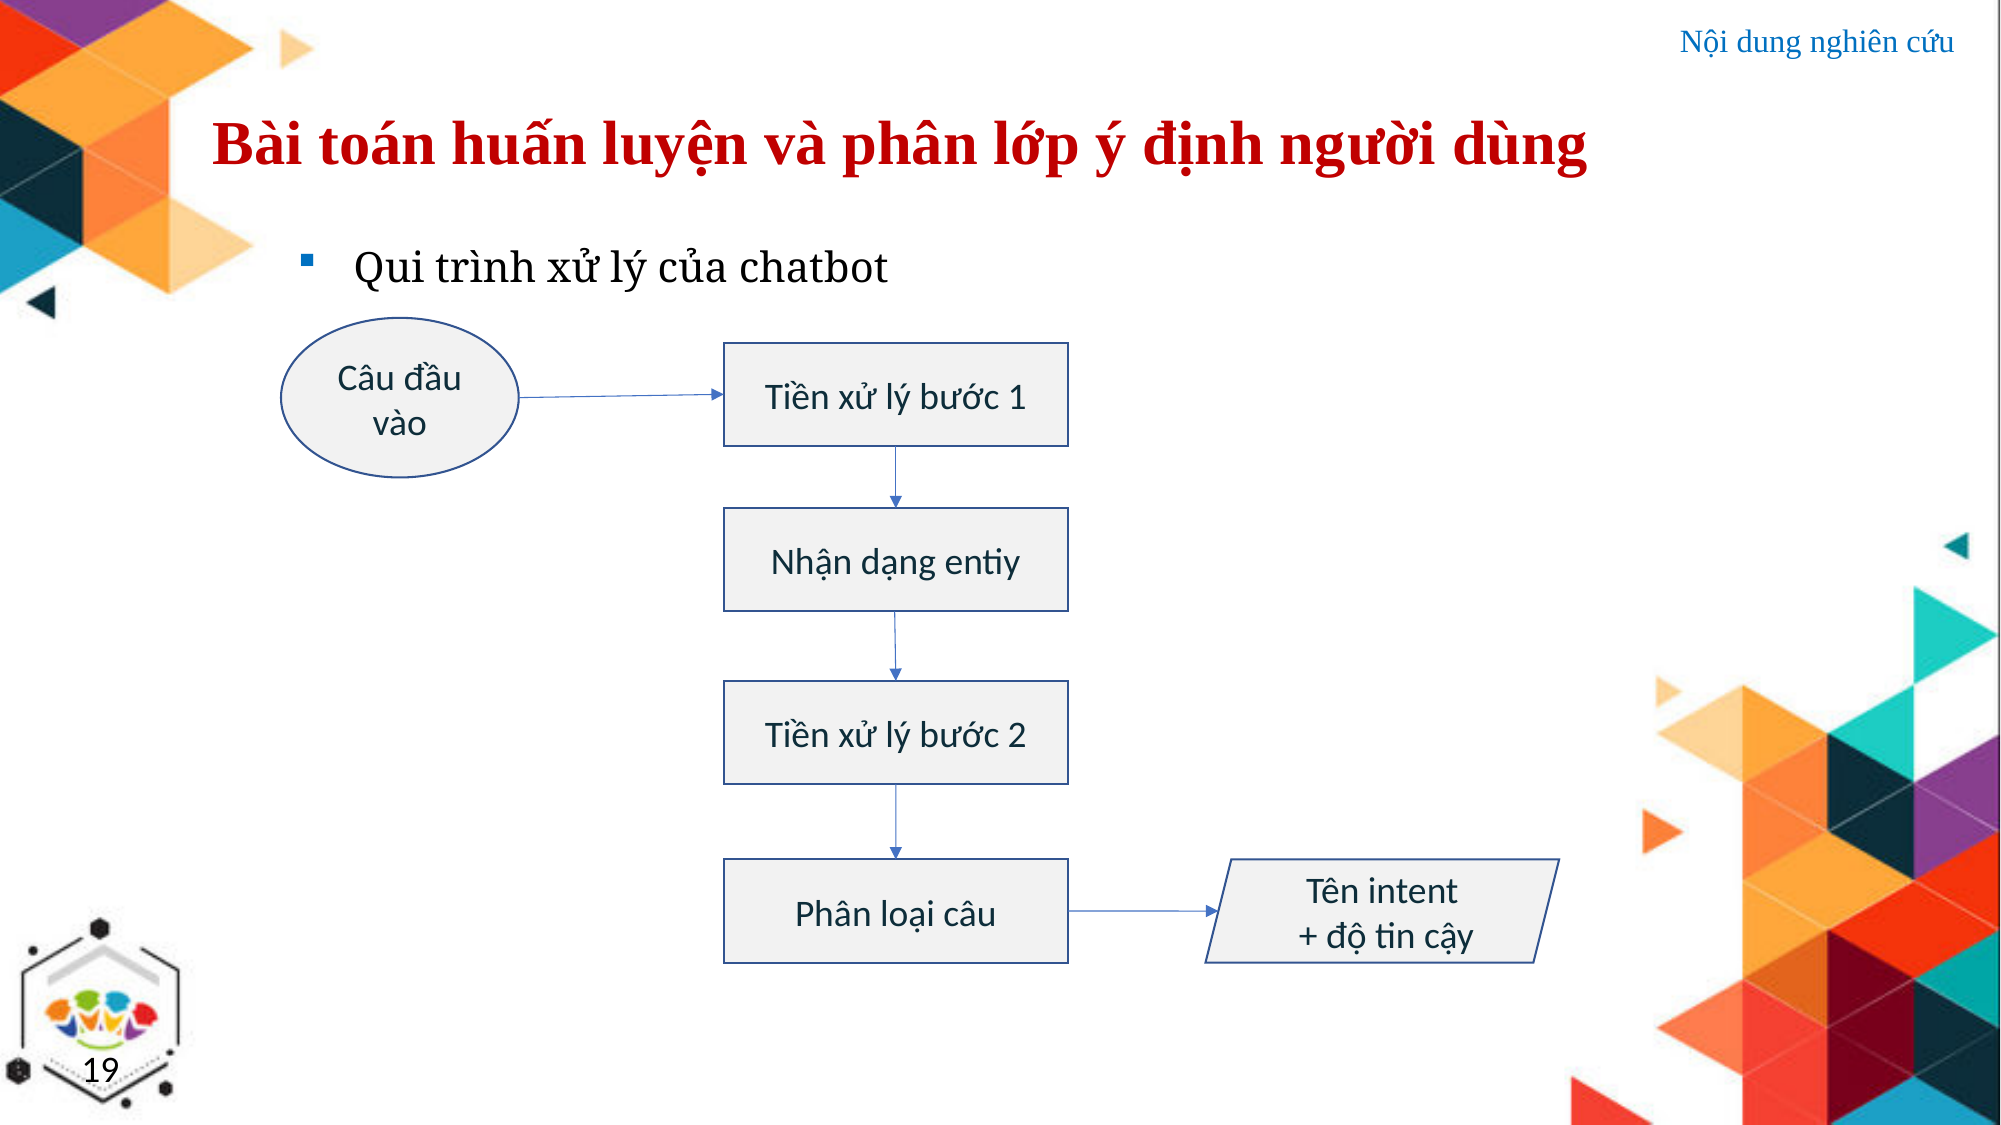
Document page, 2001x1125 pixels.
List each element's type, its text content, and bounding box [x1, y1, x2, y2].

text_box Qui trình xử lý của chatbot [282, 208, 1245, 298]
text_box Nhận dạng entiy [723, 507, 1069, 612]
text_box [518, 394, 724, 398]
text_box Tên intent + độ tin cậy [1204, 858, 1561, 964]
text_box Tiền xử lý bước 2 [723, 680, 1069, 785]
text_box 19 [66, 1037, 146, 1098]
text_box Bài toán huấn luyện và phân lớp ý định người dùng [197, 87, 1690, 189]
text_box Tiền xử lý bước 1 [723, 342, 1069, 447]
picture [0, 0, 2001, 1125]
text_box Câu đầu vào [279, 316, 520, 479]
text_box Phân loại câu [723, 858, 1069, 964]
text_box Nội dung nghiên cứu [1645, 17, 2000, 88]
